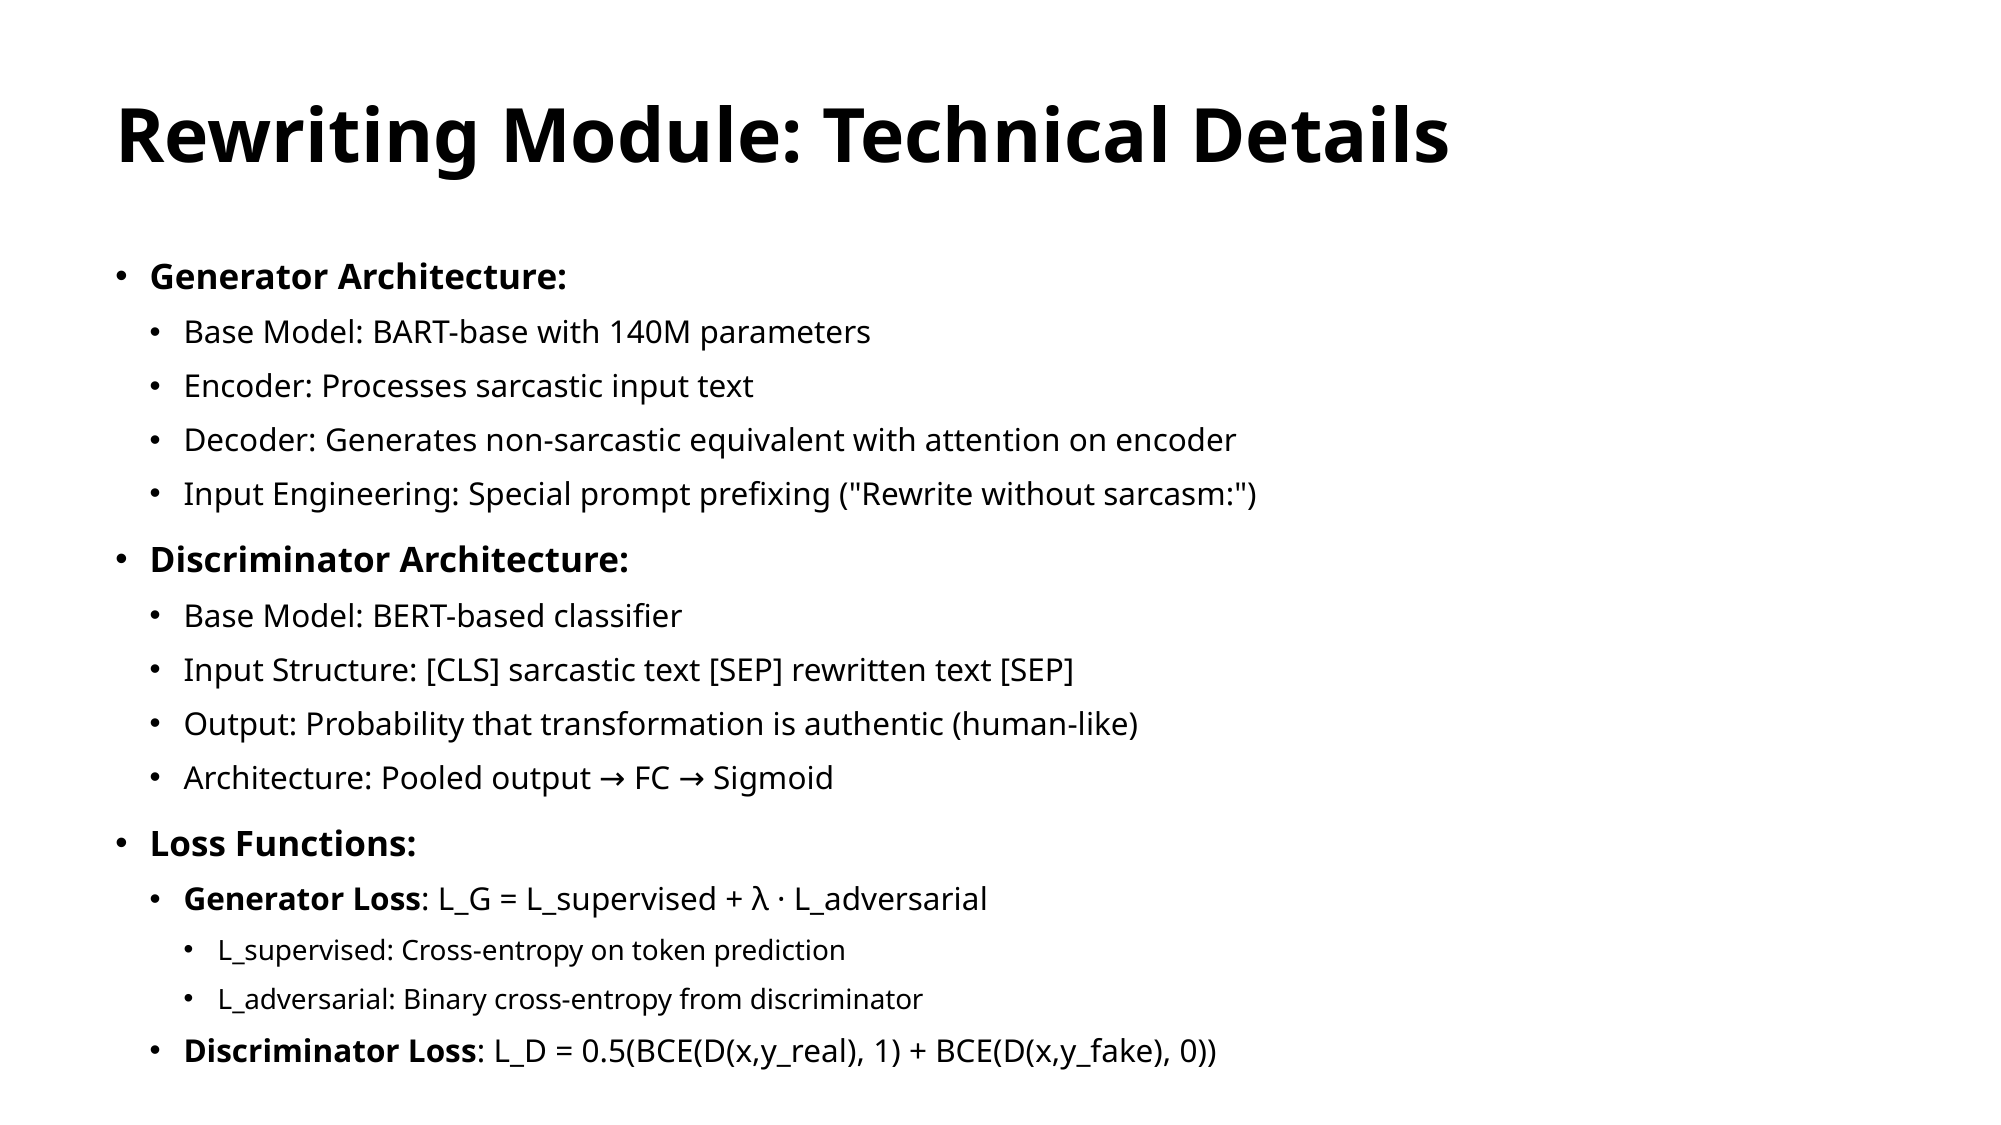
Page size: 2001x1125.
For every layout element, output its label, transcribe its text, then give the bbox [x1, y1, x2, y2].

list Generator Architecture: Base Model: BART-base with 140M parameters Encoder: Processes sarcastic input text Decoder: Generates non-sarcastic equivalent with attention on encoder Input Engineering: Special prompt prefixing ("Rewrite without sarcasm:") Discriminator Architecture: Base Model: BERT-based classifier Input Structure: [CLS] sarcastic text [SEP] rewritten text [SEP] Output: Probability that transformation is authentic (human-like) Architecture: Pooled output → FC → Sigmoid Loss Functions: Generator Loss: L_G = L_supervised + λ · L_adversarial L_supervised: Cross-entropy on token prediction L_adversarial: Binary cross-entropy from discriminator Discriminator Loss: L_D = 0.5(BCE(D(x,y_real), 1) + BCE(D(x,y_fake), 0)) [100, 238, 1849, 1079]
title Rewriting Module: Technical Details [100, 90, 1849, 238]
